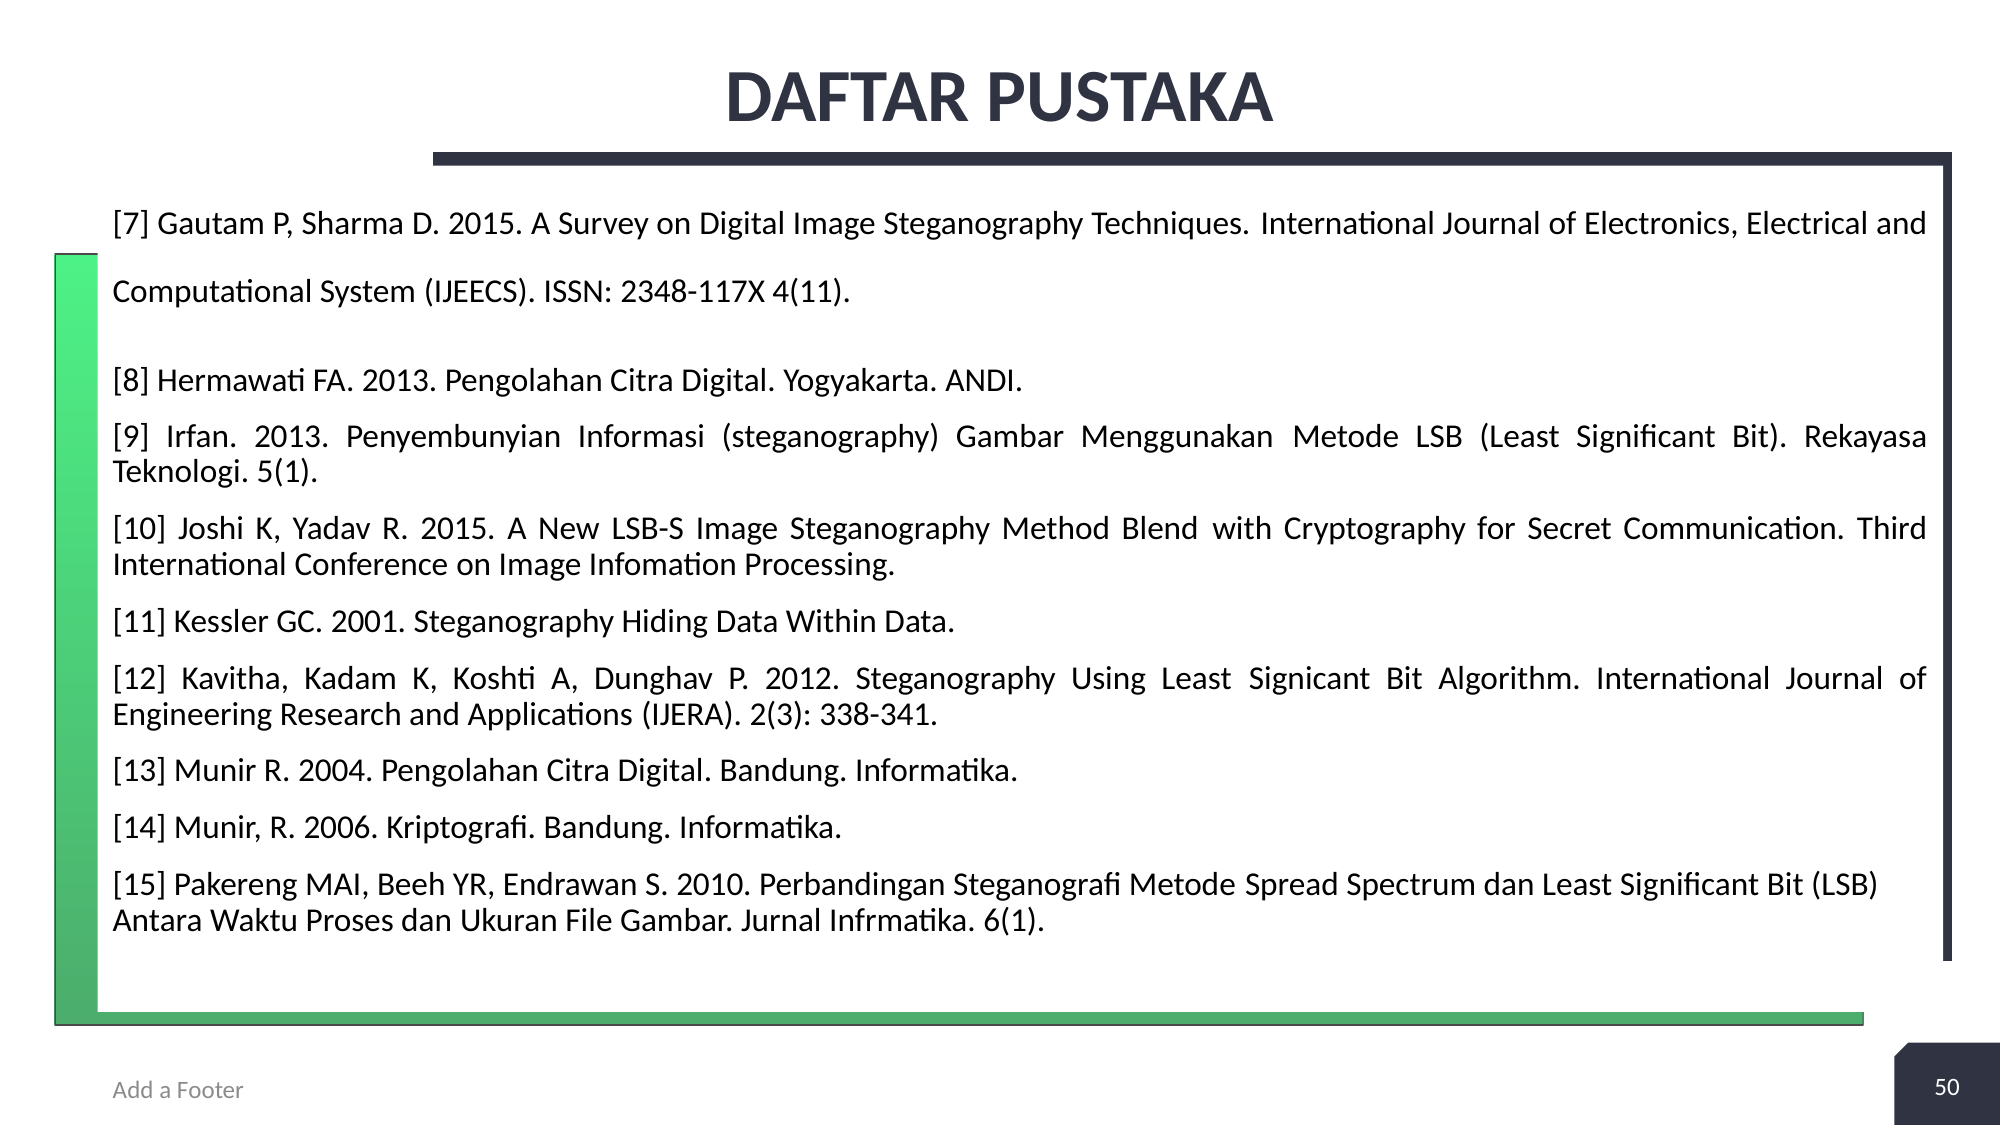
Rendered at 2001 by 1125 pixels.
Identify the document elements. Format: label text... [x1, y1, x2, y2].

list [7] Gautam P, Sharma D. 2015. A Survey on Digital Image Steganography Techniques. International Journal of Electronics, Electrical and Computational System (IJEECS). ISSN: 2348-117X 4(11). [8] Hermawati FA. 2013. Pengolahan Citra Digital. Yogyakarta. ANDI. [9] Irfan. 2013. Penyembunyian Informasi (steganography) Gambar Menggunakan Metode LSB (Least Significant Bit). Rekayasa Teknologi. 5(1). [10] Joshi K, Yadav R. 2015. A New LSB-S Image Steganography Method Blend with Cryptography for Secret Communication. Third International Conference on Image Infomation Processing. [11] Kessler GC. 2001. Steganography Hiding Data Within Data. [12] Kavitha, Kadam K, Koshti A, Dunghav P. 2012. Steganography Using Least Signicant Bit Algorithm. International Journal of Engineering Research and Applications (IJERA). 2(3): 338-341. [13] Munir R. 2004. Pengolahan Citra Digital. Bandung. Informatika. [14] Munir, R. 2006. Kriptografi. Bandung. Informatika. [15] Pakereng MAI, Beeh YR, Endrawan S. 2010. Perbandingan Steganografi Metode Spread Spectrum dan Least Significant Bit (LSB) Antara Waktu Proses dan Ukuran File Gambar. Jurnal Infrmatika. 6(1). [97, 165, 1944, 1012]
footer Add a Footer [97, 1059, 773, 1119]
title DAFTAR PUSTAKA [97, 0, 1903, 165]
slide_number 50 [1894, 1052, 2000, 1119]
